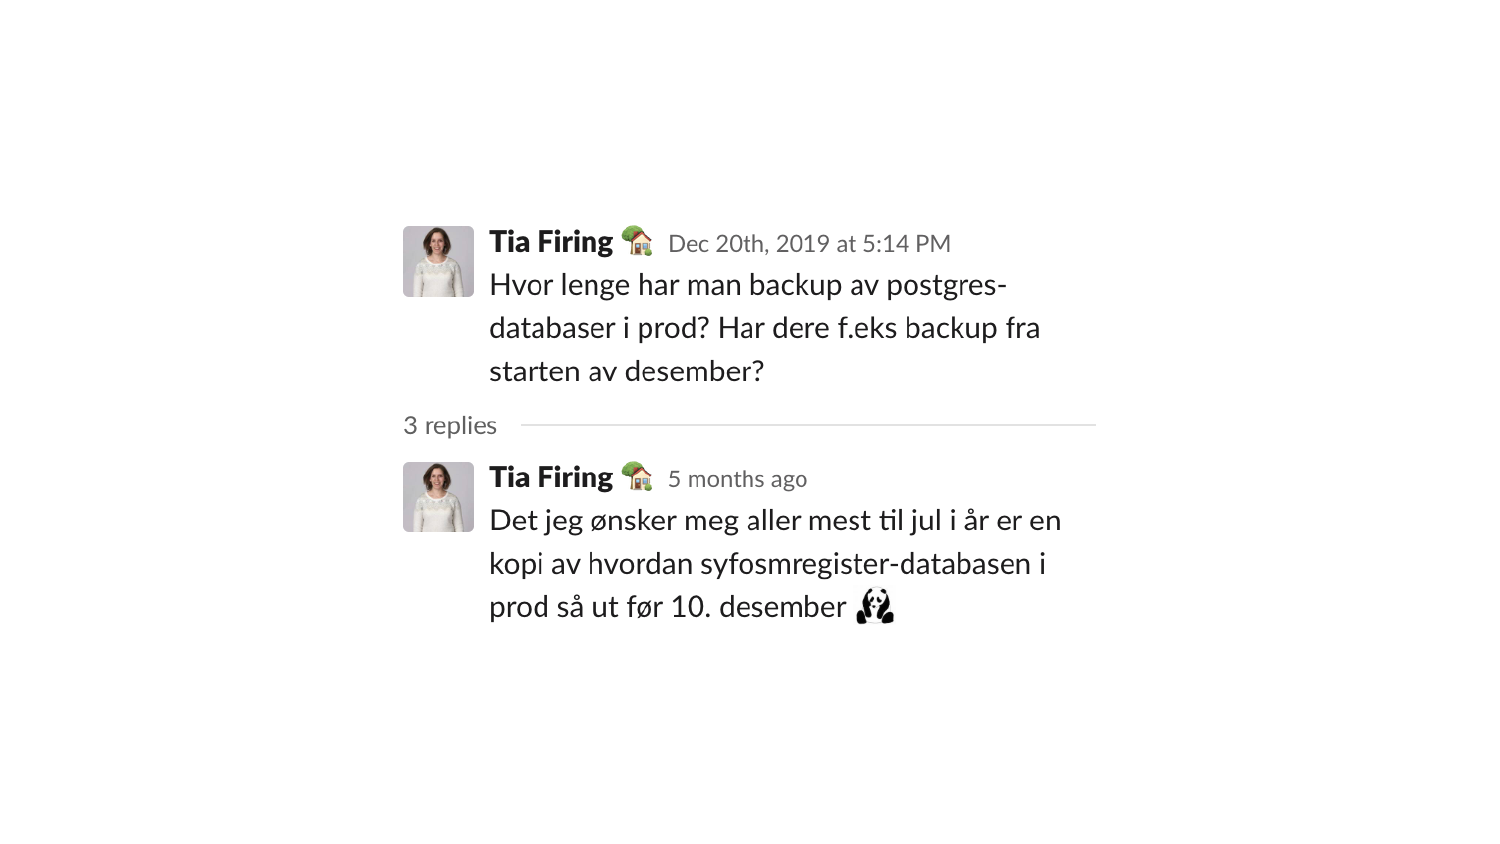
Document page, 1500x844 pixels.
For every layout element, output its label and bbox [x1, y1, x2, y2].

picture [381, 211, 1119, 632]
